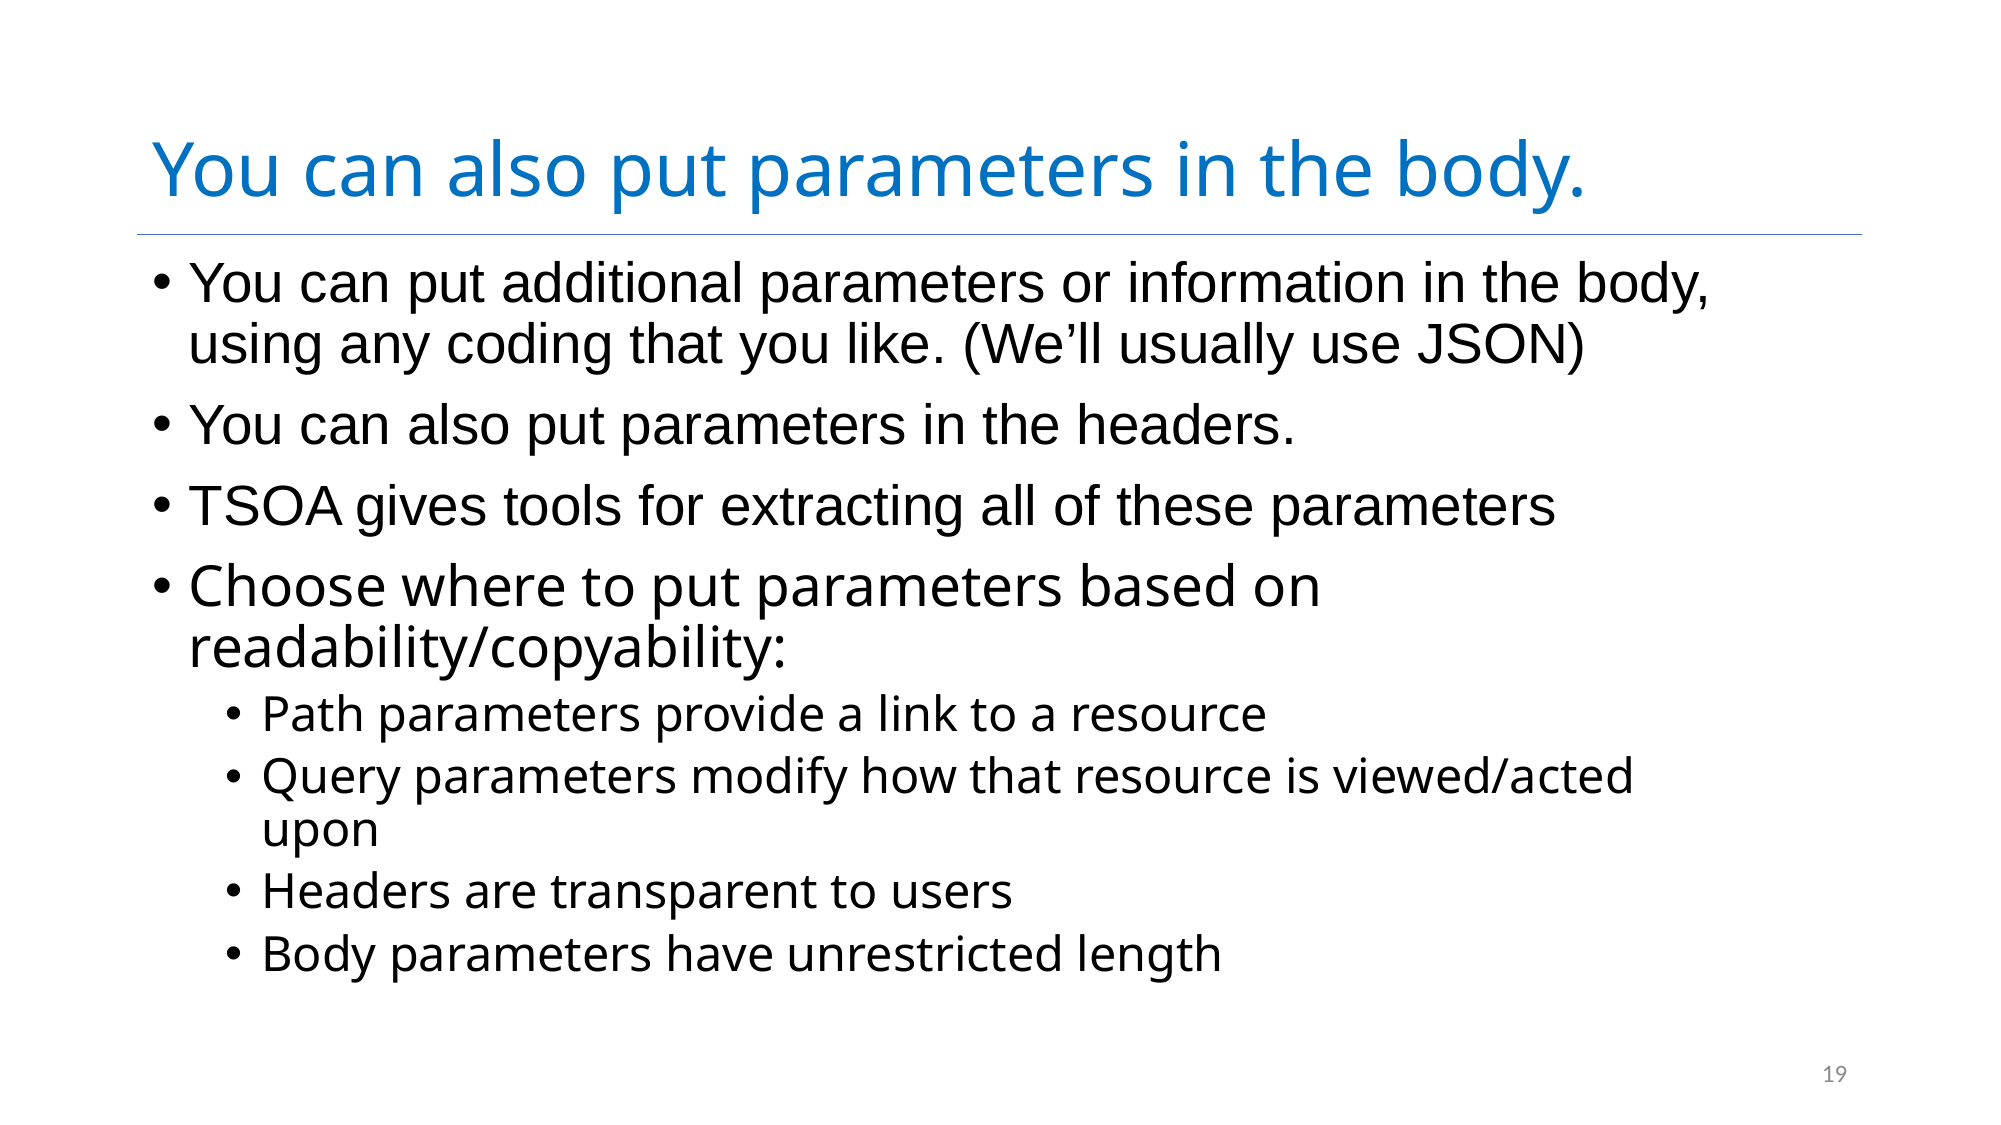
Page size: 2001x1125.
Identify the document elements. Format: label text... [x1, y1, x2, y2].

title You can also put parameters in the body. [137, 3, 1863, 221]
slide_number 19 [1412, 1042, 1863, 1103]
list You can put additional parameters or information in the body, using any coding that you like. (We’ll usually use JSON) You can also put parameters in the headers. TSOA gives tools for extracting all of these parameters Choose where to put parameters based on readability/copyability: Path parameters provide a link to a resource Query parameters modify how that resource is viewed/acted upon Headers are transparent to users Body parameters have unrestricted length [137, 246, 1734, 1043]
